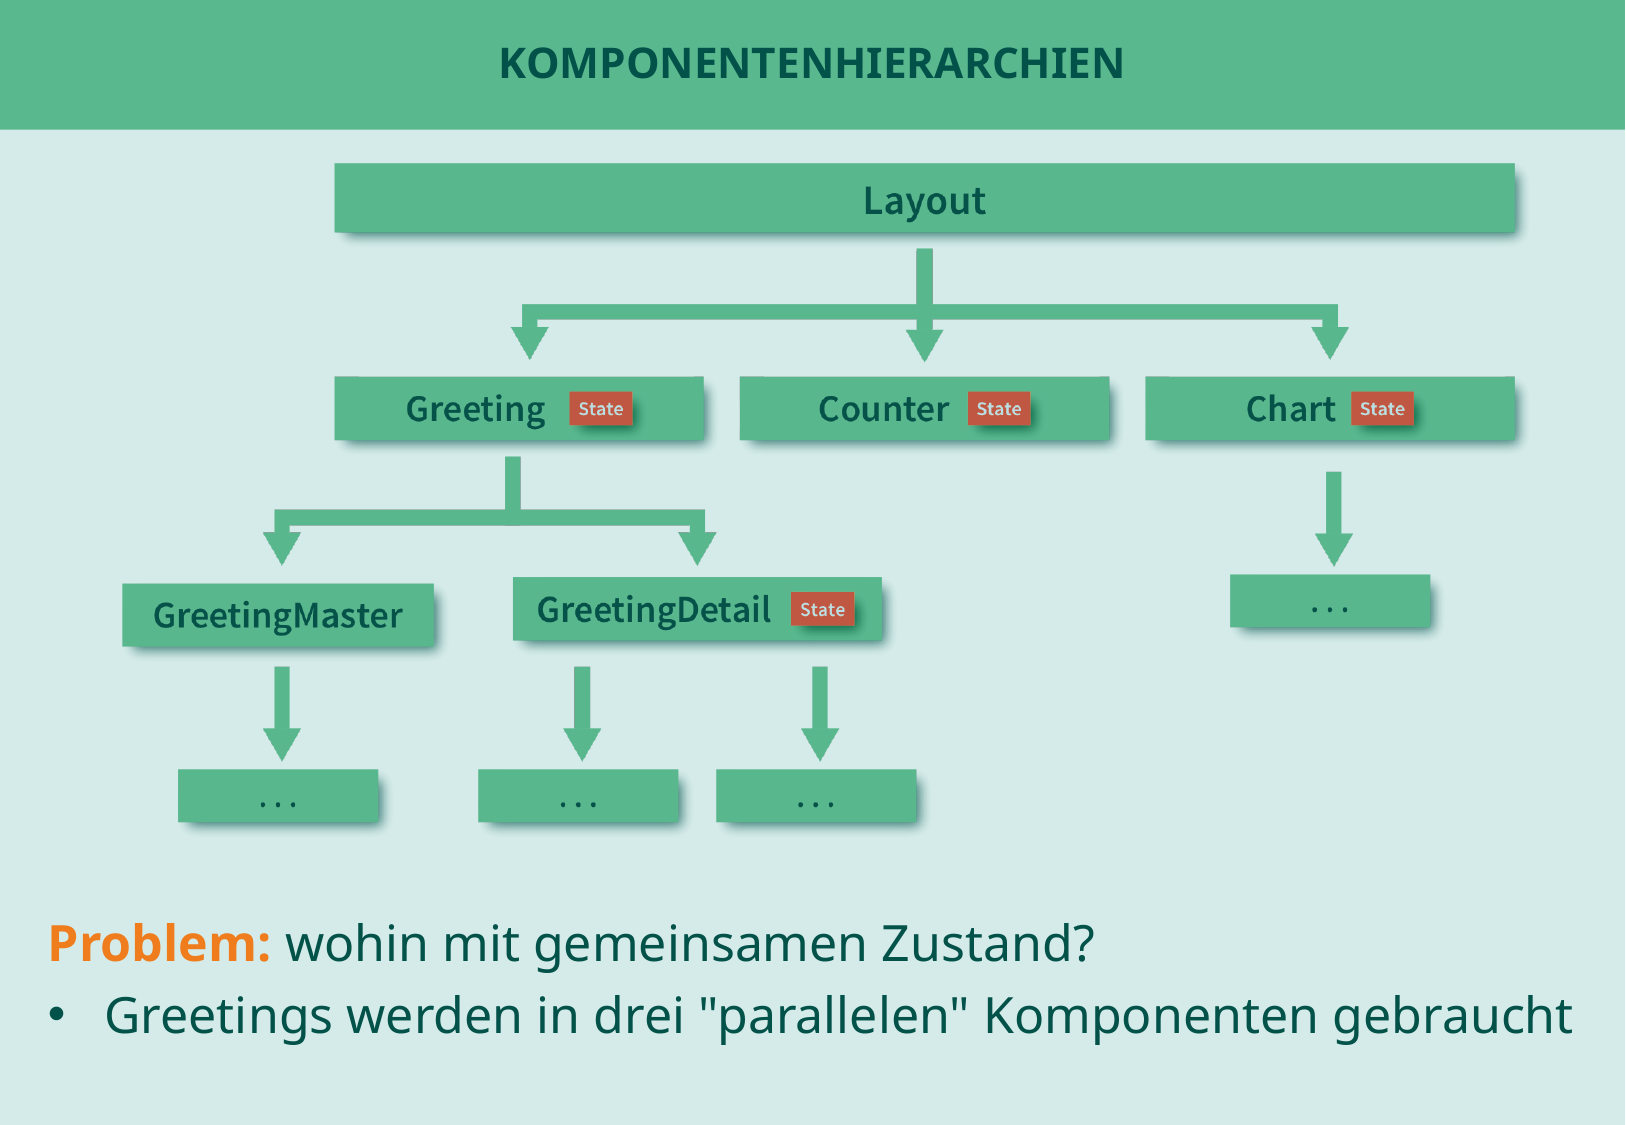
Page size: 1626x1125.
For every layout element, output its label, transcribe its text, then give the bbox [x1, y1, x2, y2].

text_box Problem: wohin mit gemeinsamen Zustand? Greetings werden in drei "parallelen" Komponenten gebraucht [33, 891, 1625, 1051]
picture [107, 148, 1544, 852]
title Komponentenhierarchien [0, 0, 1625, 130]
